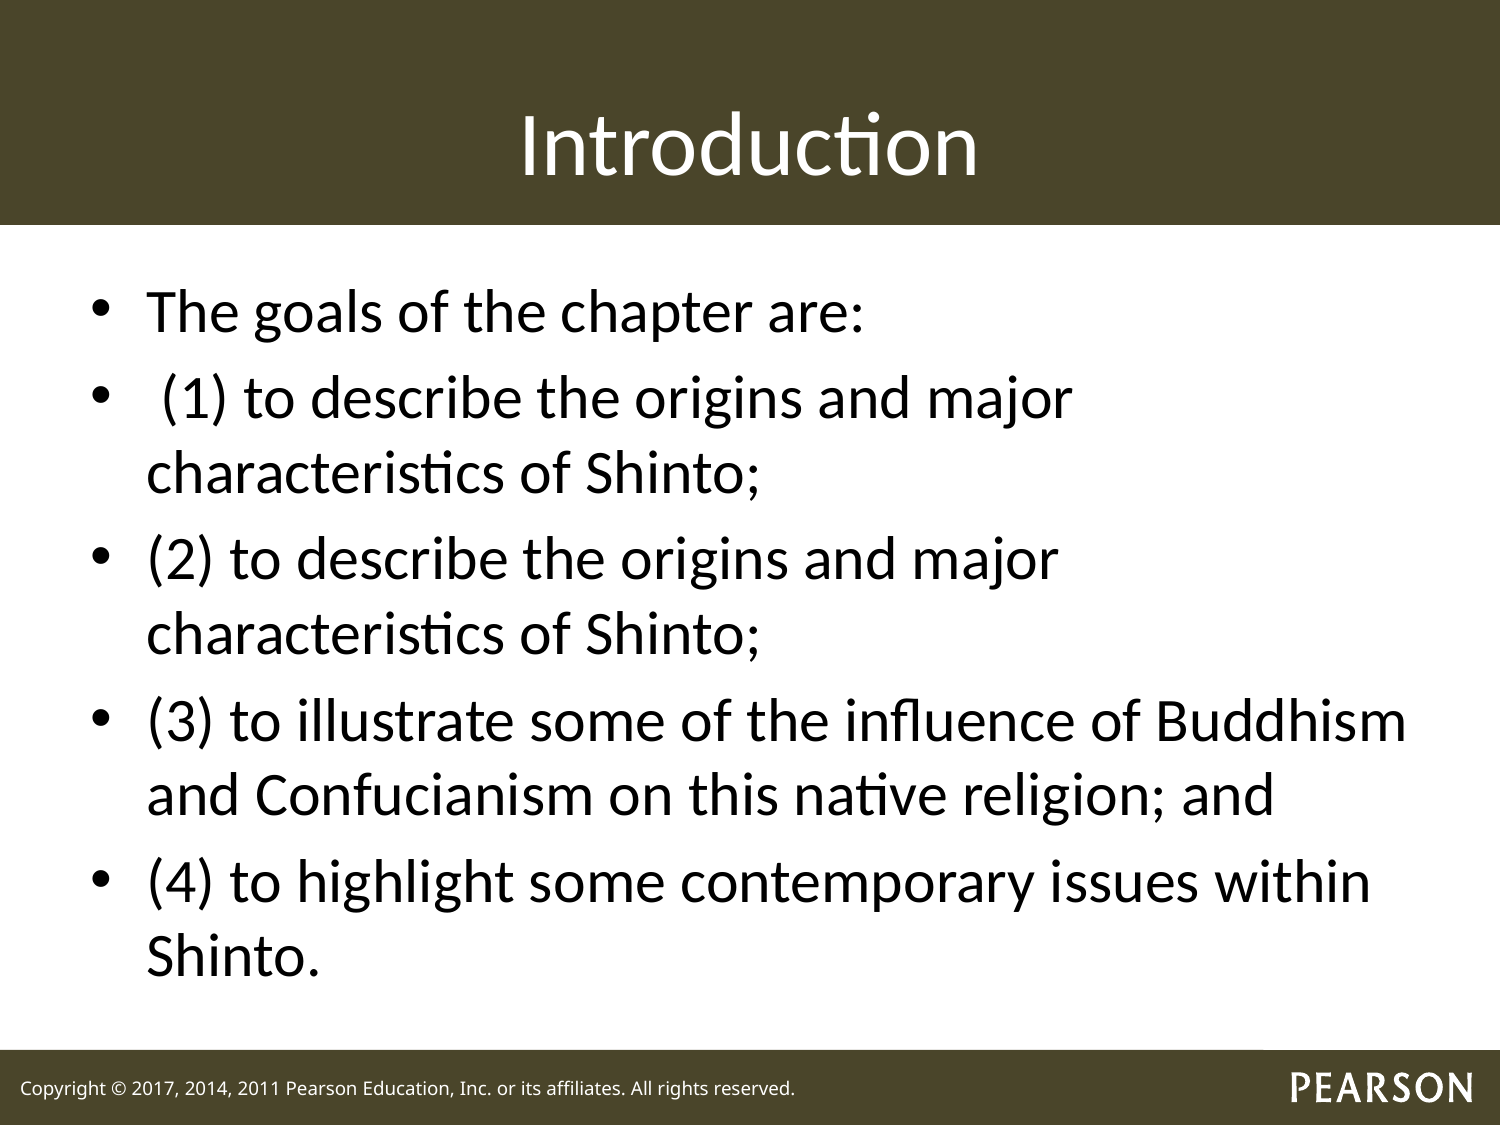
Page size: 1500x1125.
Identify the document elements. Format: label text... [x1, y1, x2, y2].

list The goals of the chapter are: (1) to describe the origins and major characteristics of Shinto; (2) to describe the origins and major characteristics of Shinto; (3) to illustrate some of the influence of Buddhism and Confucianism on this native religion; and (4) to highlight some contemporary issues within Shinto. [75, 262, 1425, 1005]
title Introduction [75, 45, 1425, 233]
